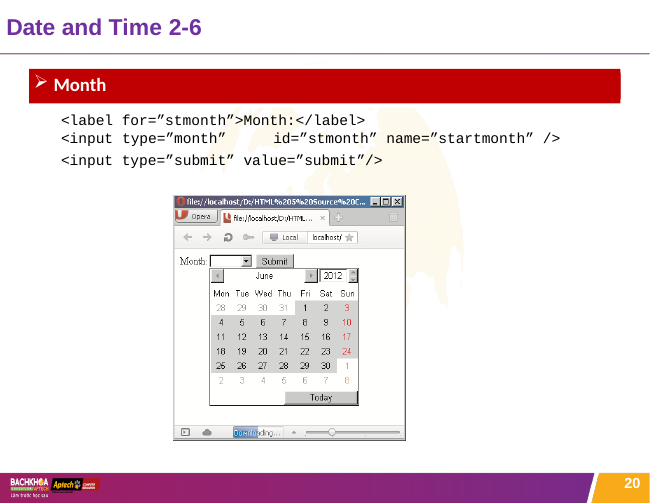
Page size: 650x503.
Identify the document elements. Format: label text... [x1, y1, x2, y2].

text_box [173, 195, 406, 441]
text_box Month <label for=”stmonth”>Month:</label> <input type=”month” id=”stmonth” name=”startmonth” /> <input type=”submit” value=”submit”/> [33, 71, 623, 169]
text_box [29, 68, 621, 104]
slide_number 20 [617, 340, 646, 503]
picture [0, 0, 650, 503]
title Date and Time 2-6 [5, 0, 276, 68]
